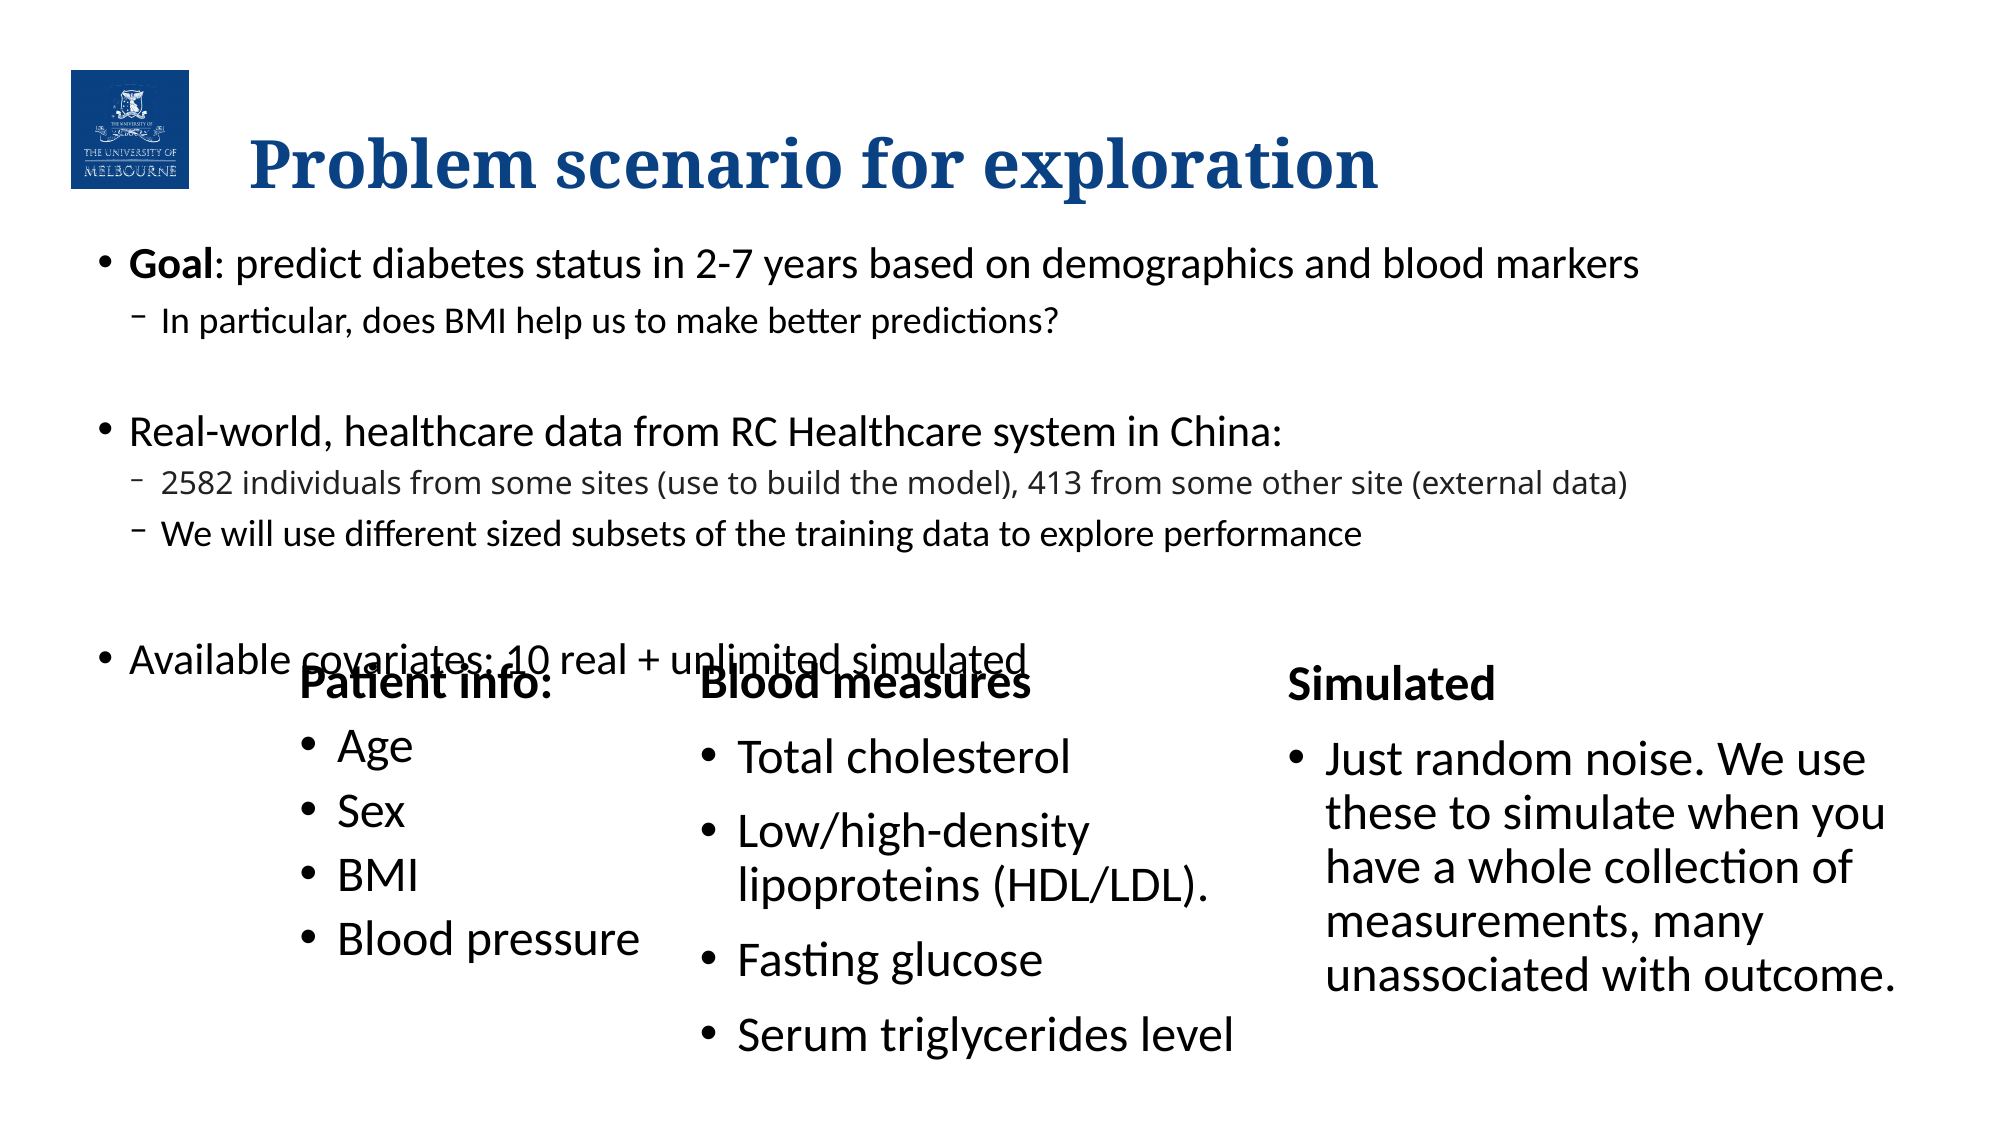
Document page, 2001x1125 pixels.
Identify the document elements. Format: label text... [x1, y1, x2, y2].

list Goal: predict diabetes status in 2-7 years based on demographics and blood markers In particular, does BMI help us to make better predictions? Real-world, healthcare data from RC Healthcare system in China: 2582 individuals from some sites (use to build the model), 413 from some other site (external data) We will use different sized subsets of the training data to explore performance Available covariates: 10 real + unlimited simulated [82, 227, 1863, 693]
picture [71, 70, 189, 189]
text_box Blood measures Total cholesterol Low/high-density lipoproteins (HDL/LDL). Fasting glucose Serum triglycerides level [684, 647, 1337, 1091]
text_box Simulated Just random noise. We use these to simulate when you have a whole collection of measurements, many unassociated with outcome. [1272, 650, 1925, 1093]
title Problem scenario for exploration [234, 64, 1924, 211]
text_box Patient info: Age Sex BMI Blood pressure [209, 647, 684, 1091]
